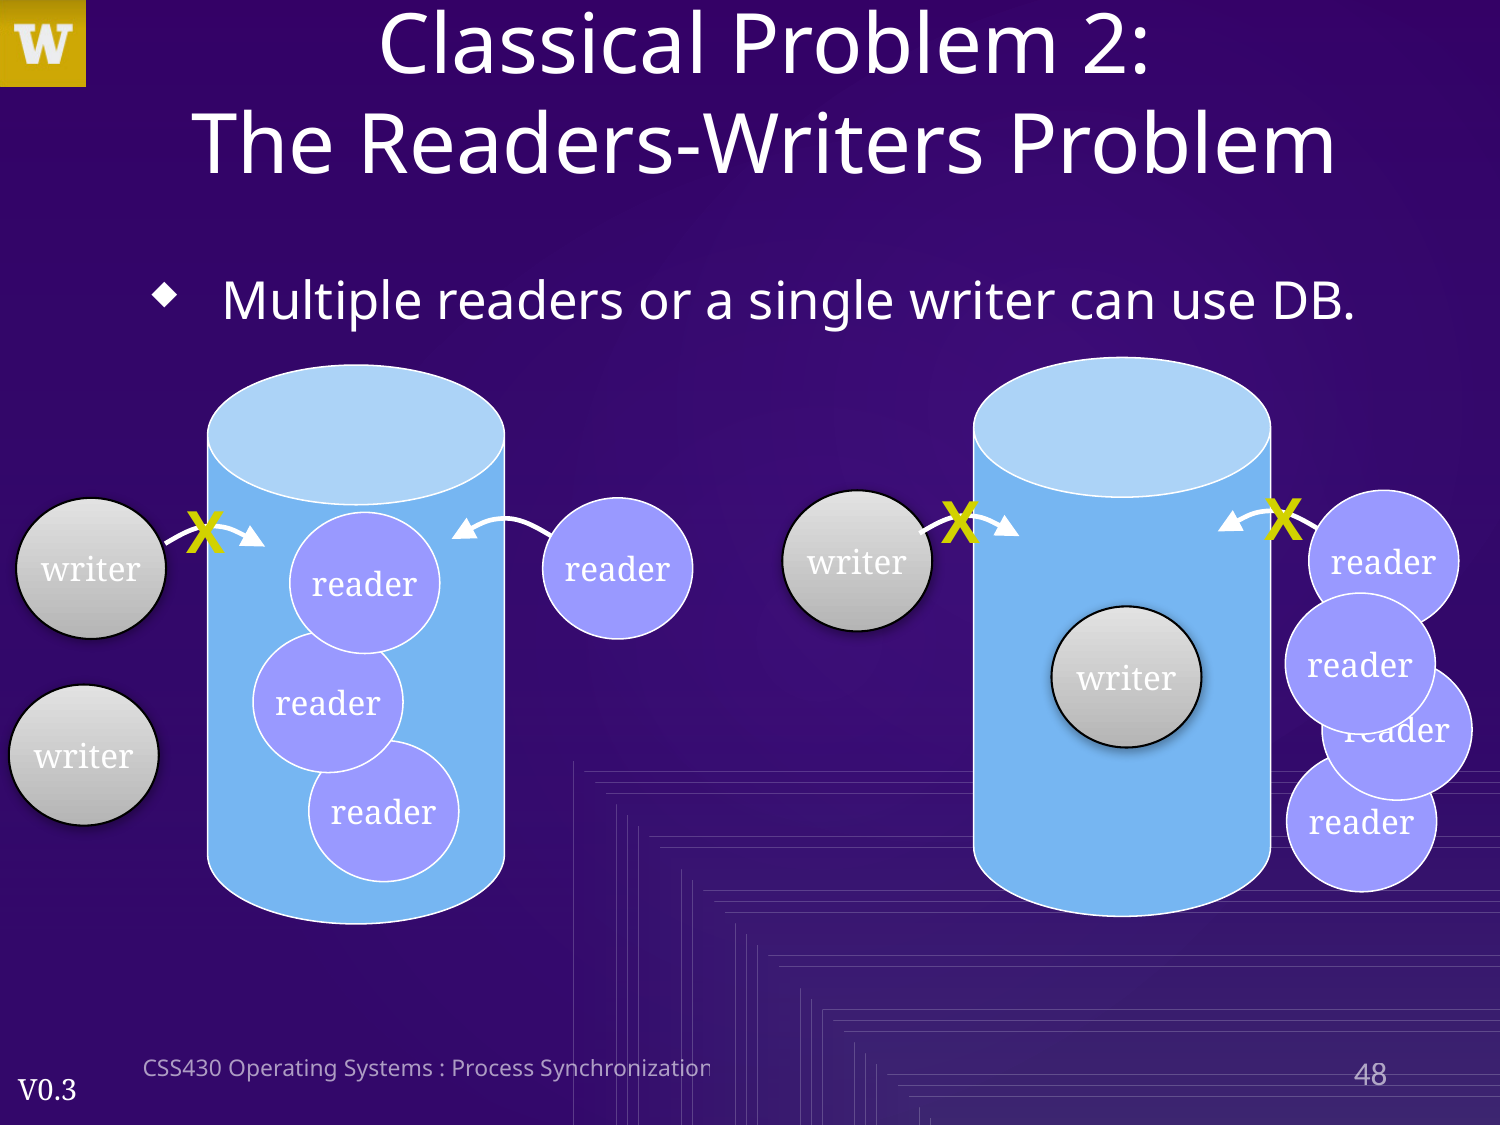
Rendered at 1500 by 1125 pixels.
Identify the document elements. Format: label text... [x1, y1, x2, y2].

footer CSS430 Operating Systems : Process Synchronization [127, 1039, 885, 1100]
slide_number 48 [1235, 1039, 1403, 1100]
text_box [207, 365, 505, 924]
text_box reader [308, 740, 459, 882]
title Classical Problem 2: The Readers-Writers Problem [127, 0, 1403, 180]
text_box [919, 477, 1021, 564]
text_box [451, 518, 552, 539]
text_box [973, 357, 1271, 917]
text_box reader [1322, 669, 1473, 801]
text_box reader [1285, 593, 1436, 735]
text_box reader [289, 512, 440, 654]
text_box [1217, 512, 1249, 532]
text_box reader [542, 497, 693, 639]
text_box writer [7, 683, 160, 827]
text_box reader [253, 633, 404, 773]
text_box writer [1050, 605, 1203, 749]
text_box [164, 487, 266, 574]
text_box writer [15, 496, 164, 641]
text_box writer [781, 489, 931, 633]
picture [0, 0, 86, 87]
text_box reader [1308, 490, 1459, 622]
text_box X [1249, 474, 1319, 560]
text_box reader [1286, 758, 1437, 892]
text_box Multiple readers or a single writer can use DB. [133, 252, 1415, 346]
